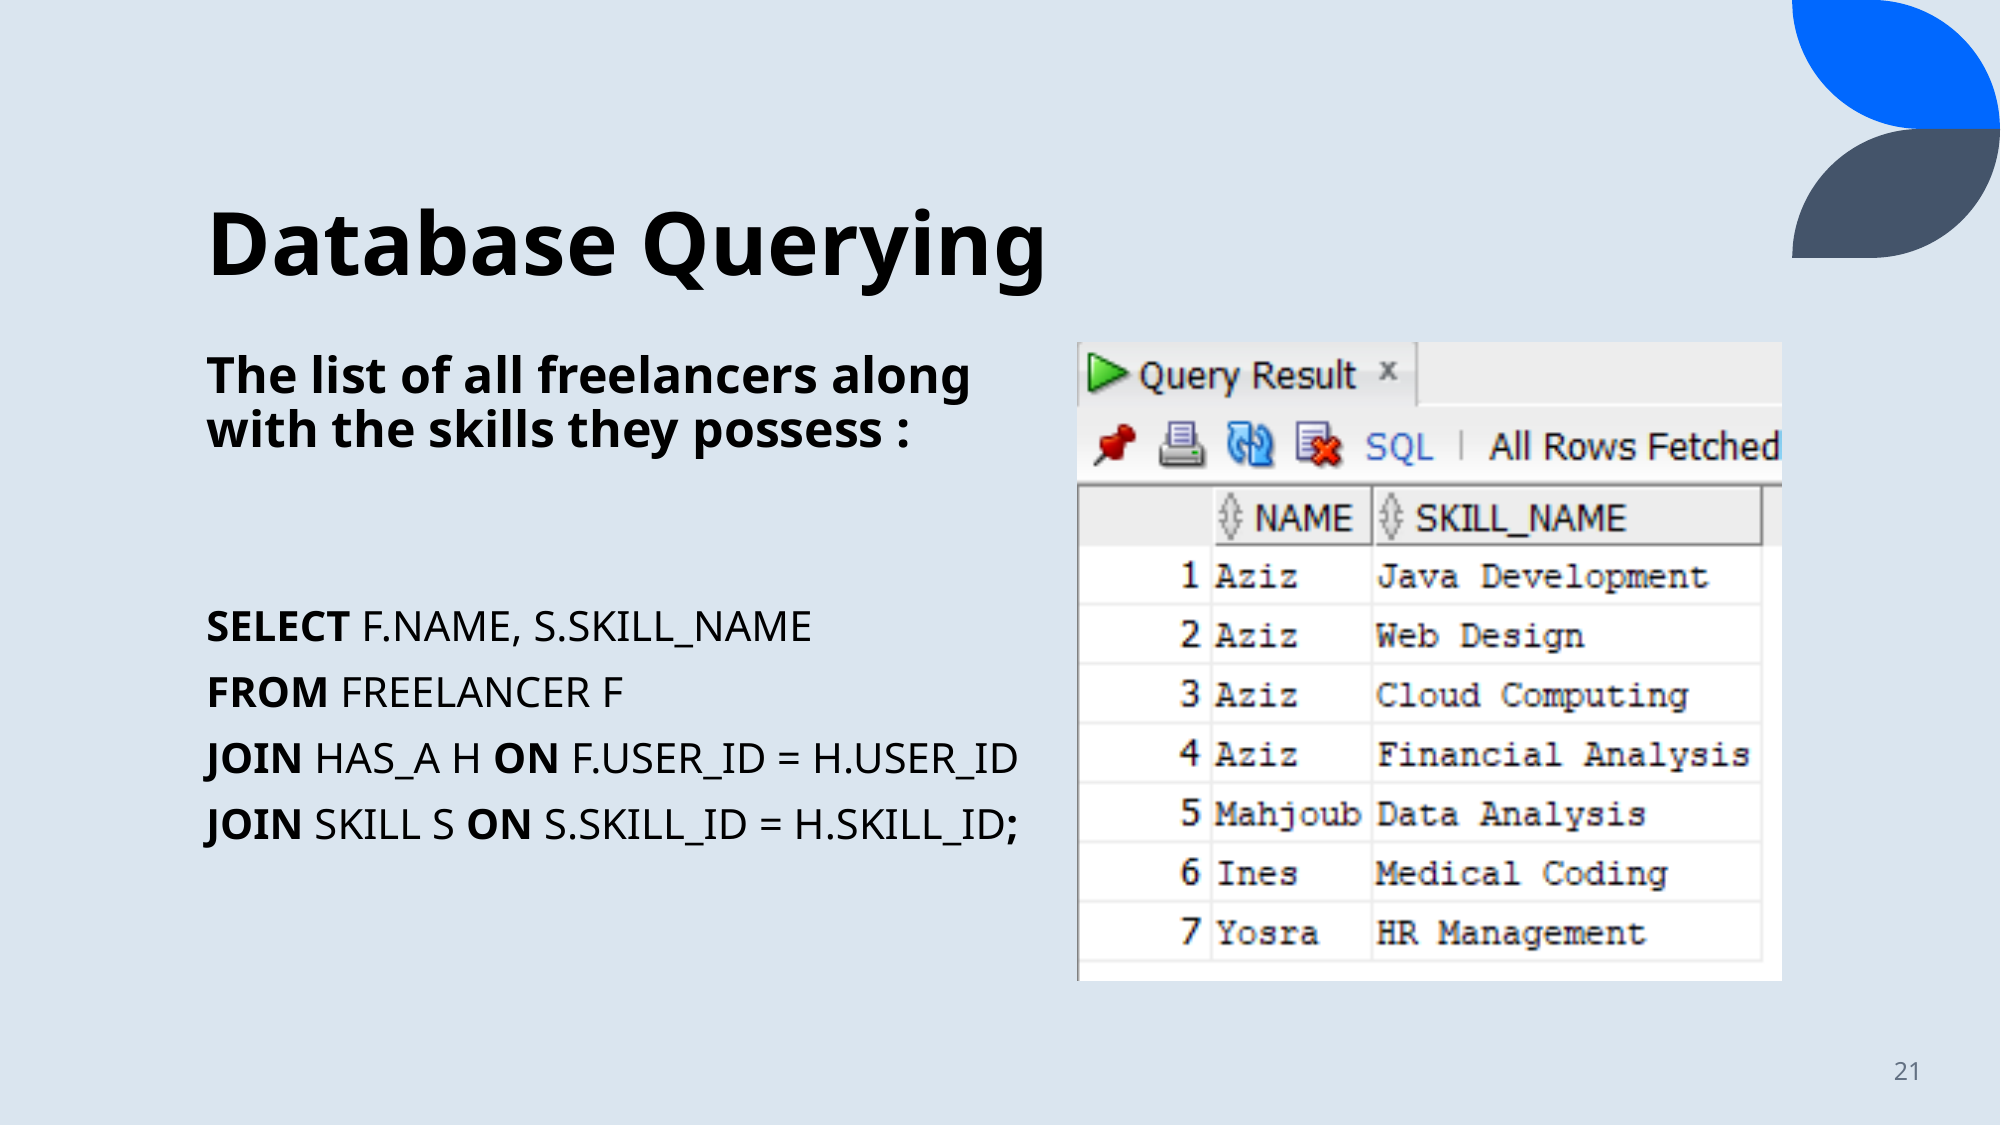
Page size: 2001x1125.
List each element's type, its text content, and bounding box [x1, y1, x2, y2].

list The list of all freelancers along with the skills they possess : SELECT F.NAME, S.SKILL_NAME FROM FREELANCER F JOIN HAS_A H ON F.USER_ID = H.USER_ID JOIN SKILL S ON S.SKILL_ID = H.SKILL_ID; [191, 342, 1036, 981]
slide_number 21 [1665, 1042, 1938, 1103]
title Database Querying [191, 75, 1782, 300]
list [1077, 342, 1782, 981]
